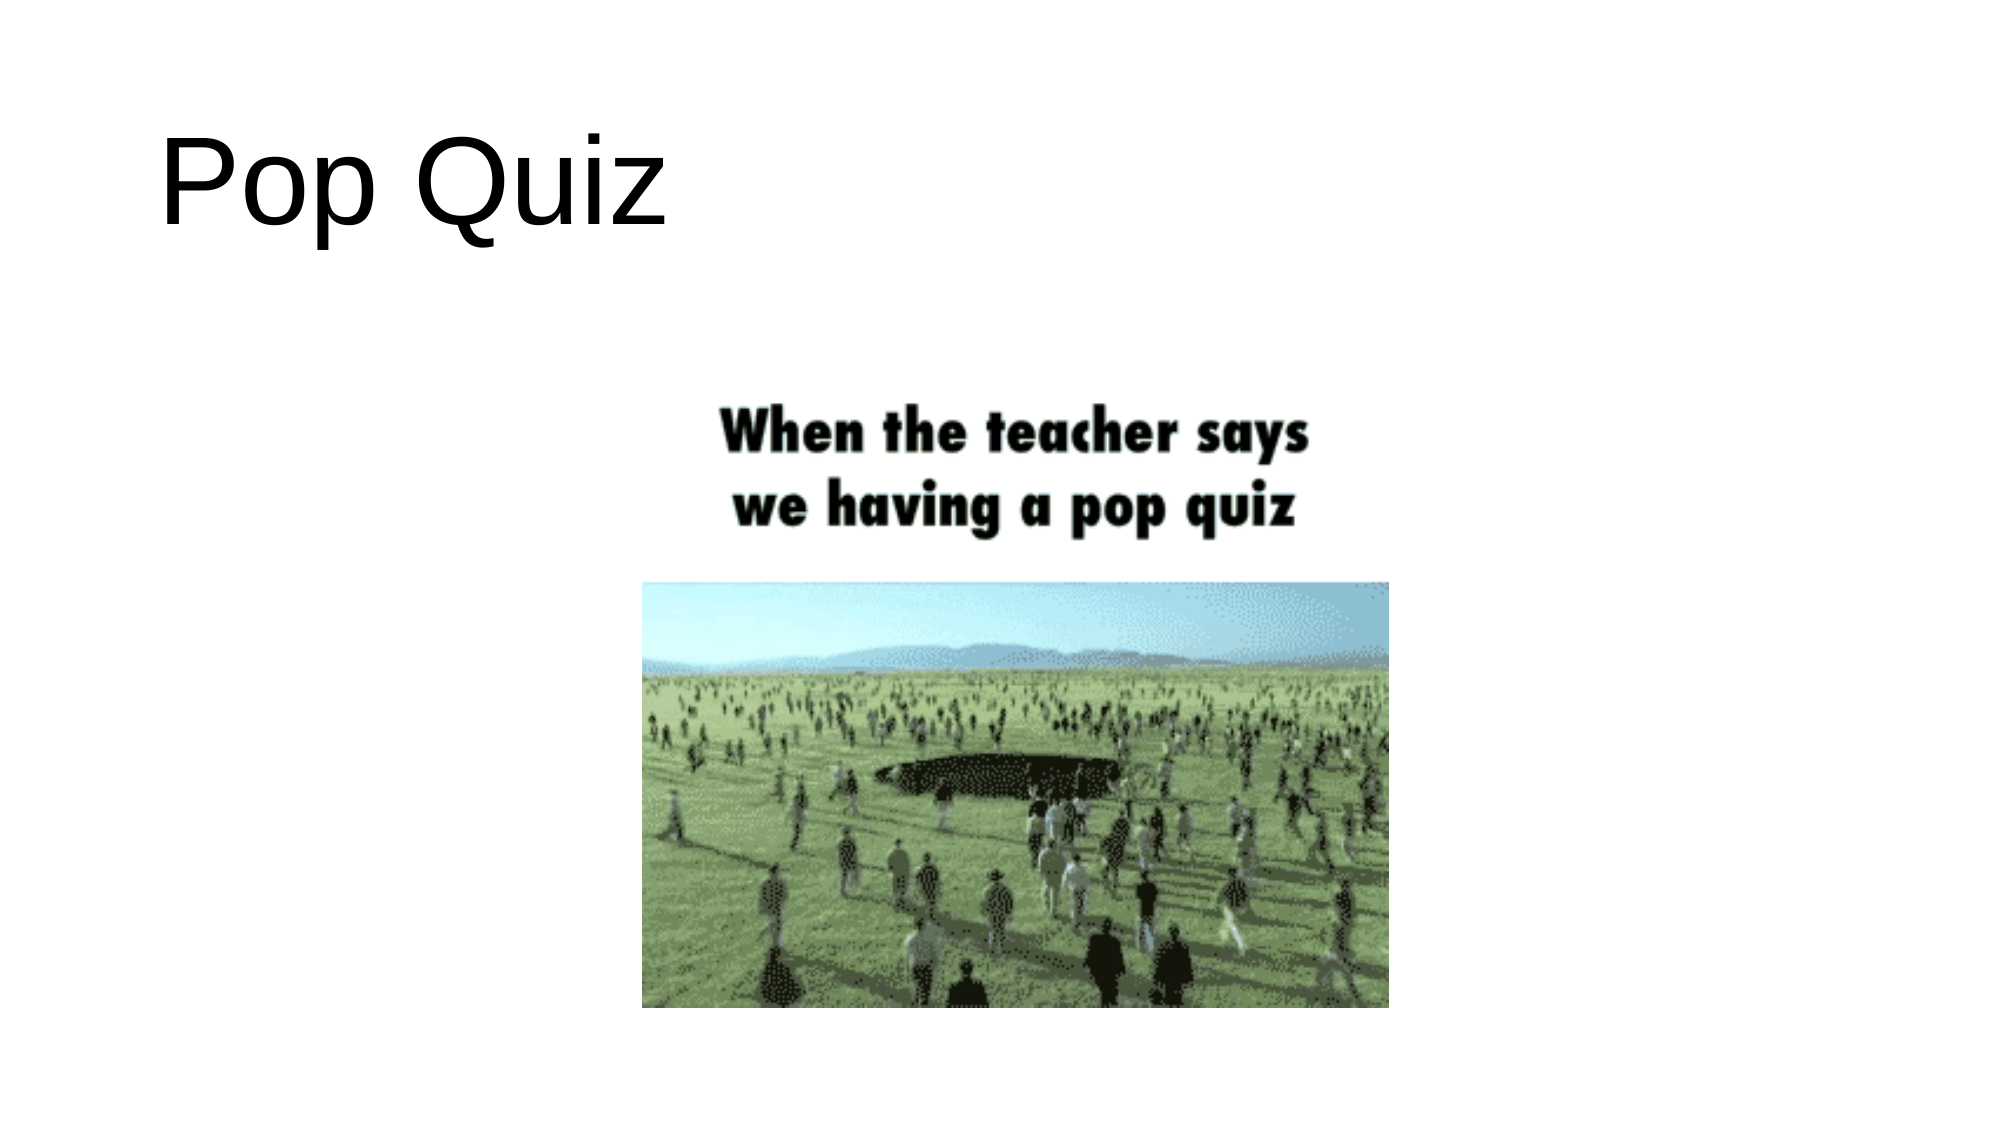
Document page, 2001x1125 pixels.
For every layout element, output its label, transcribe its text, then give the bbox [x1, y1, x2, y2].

picture [641, 355, 1389, 1009]
text_box Pop Quiz [142, 91, 1675, 257]
